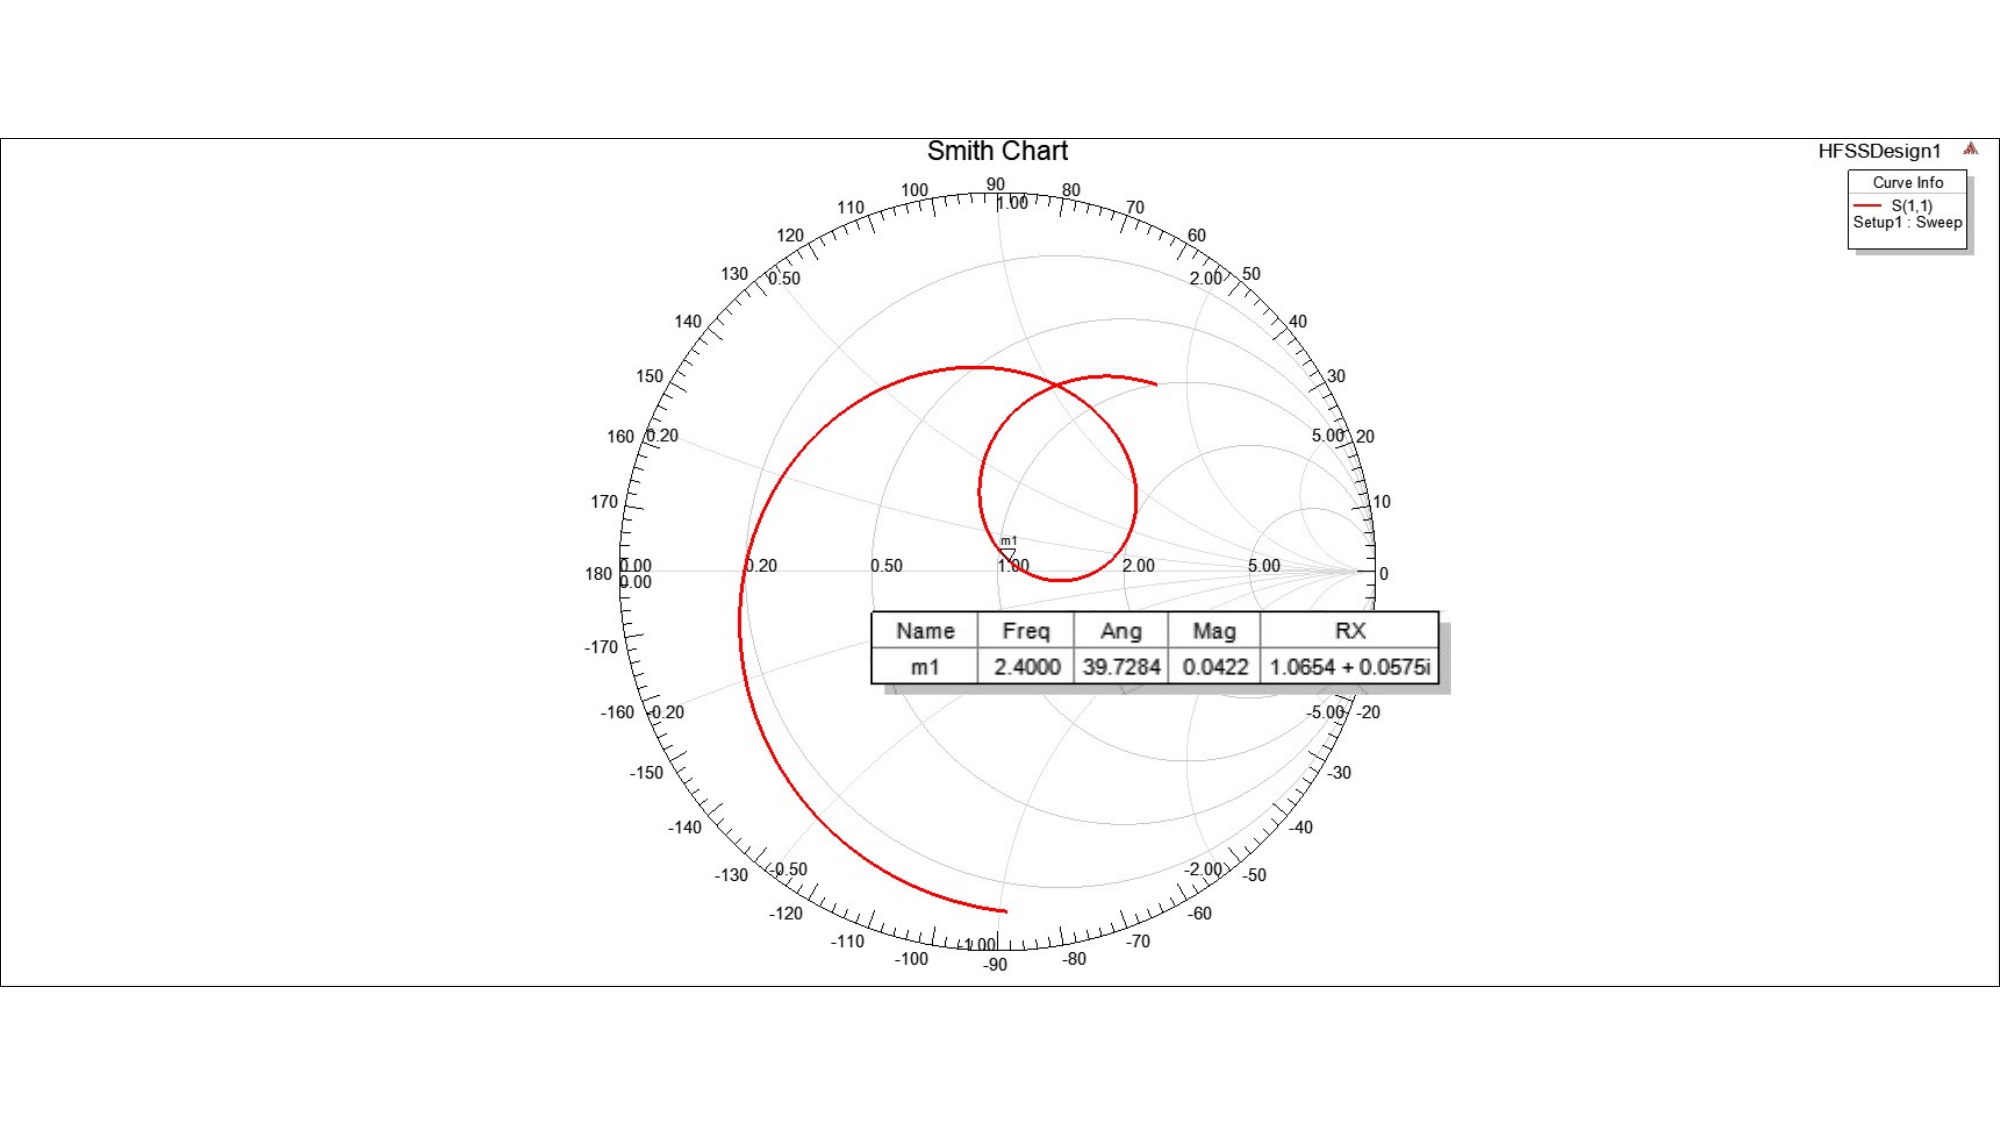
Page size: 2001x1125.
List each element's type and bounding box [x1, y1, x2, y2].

picture [0, 137, 2000, 988]
